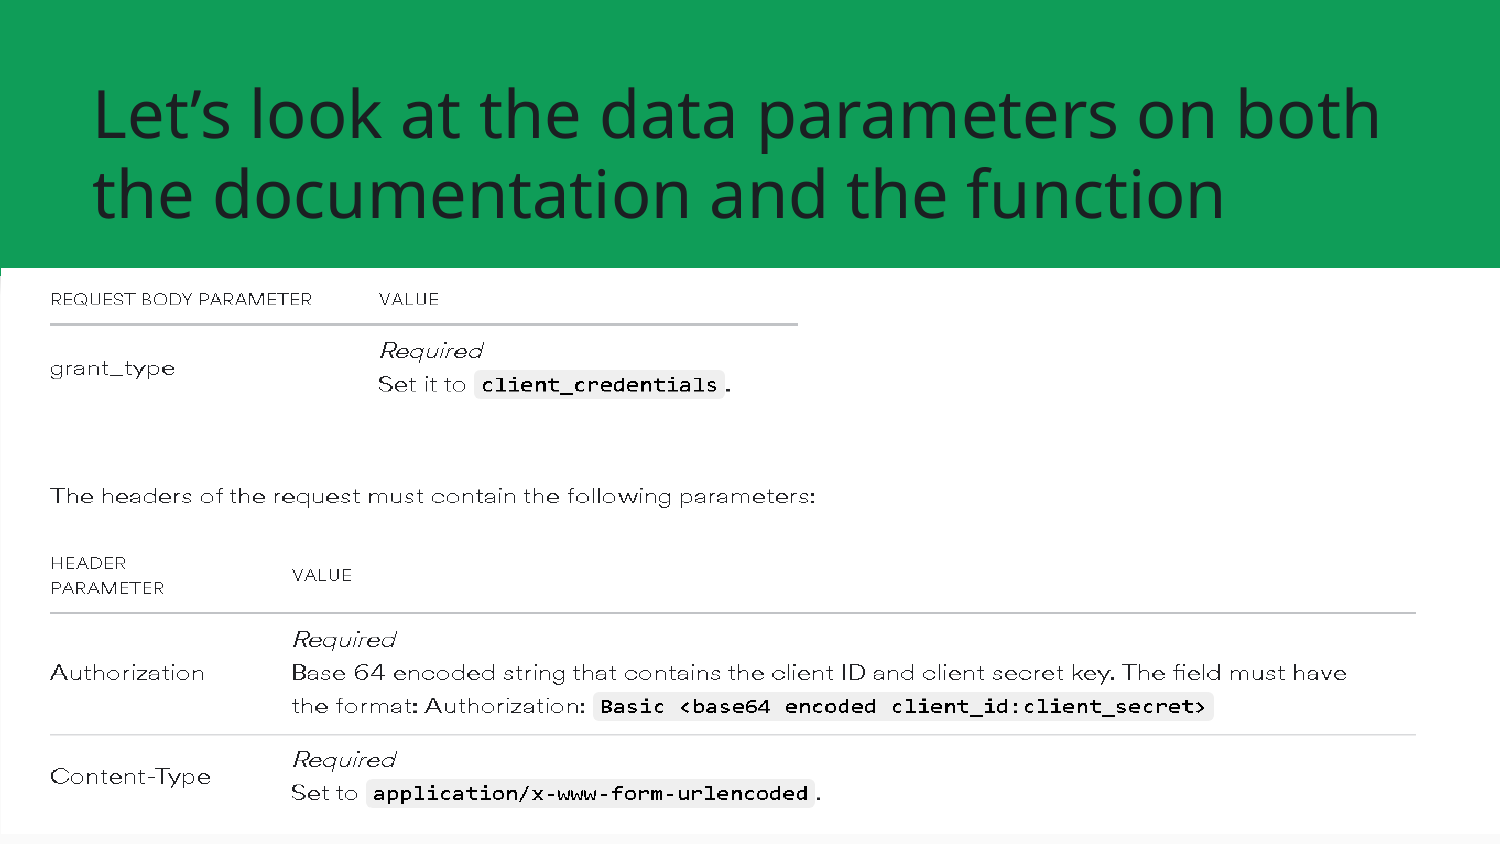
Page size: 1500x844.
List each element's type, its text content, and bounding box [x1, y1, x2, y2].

title Let’s look at the data parameters on both the documentation and the function [77, 121, 1427, 248]
picture [1, 268, 1500, 834]
